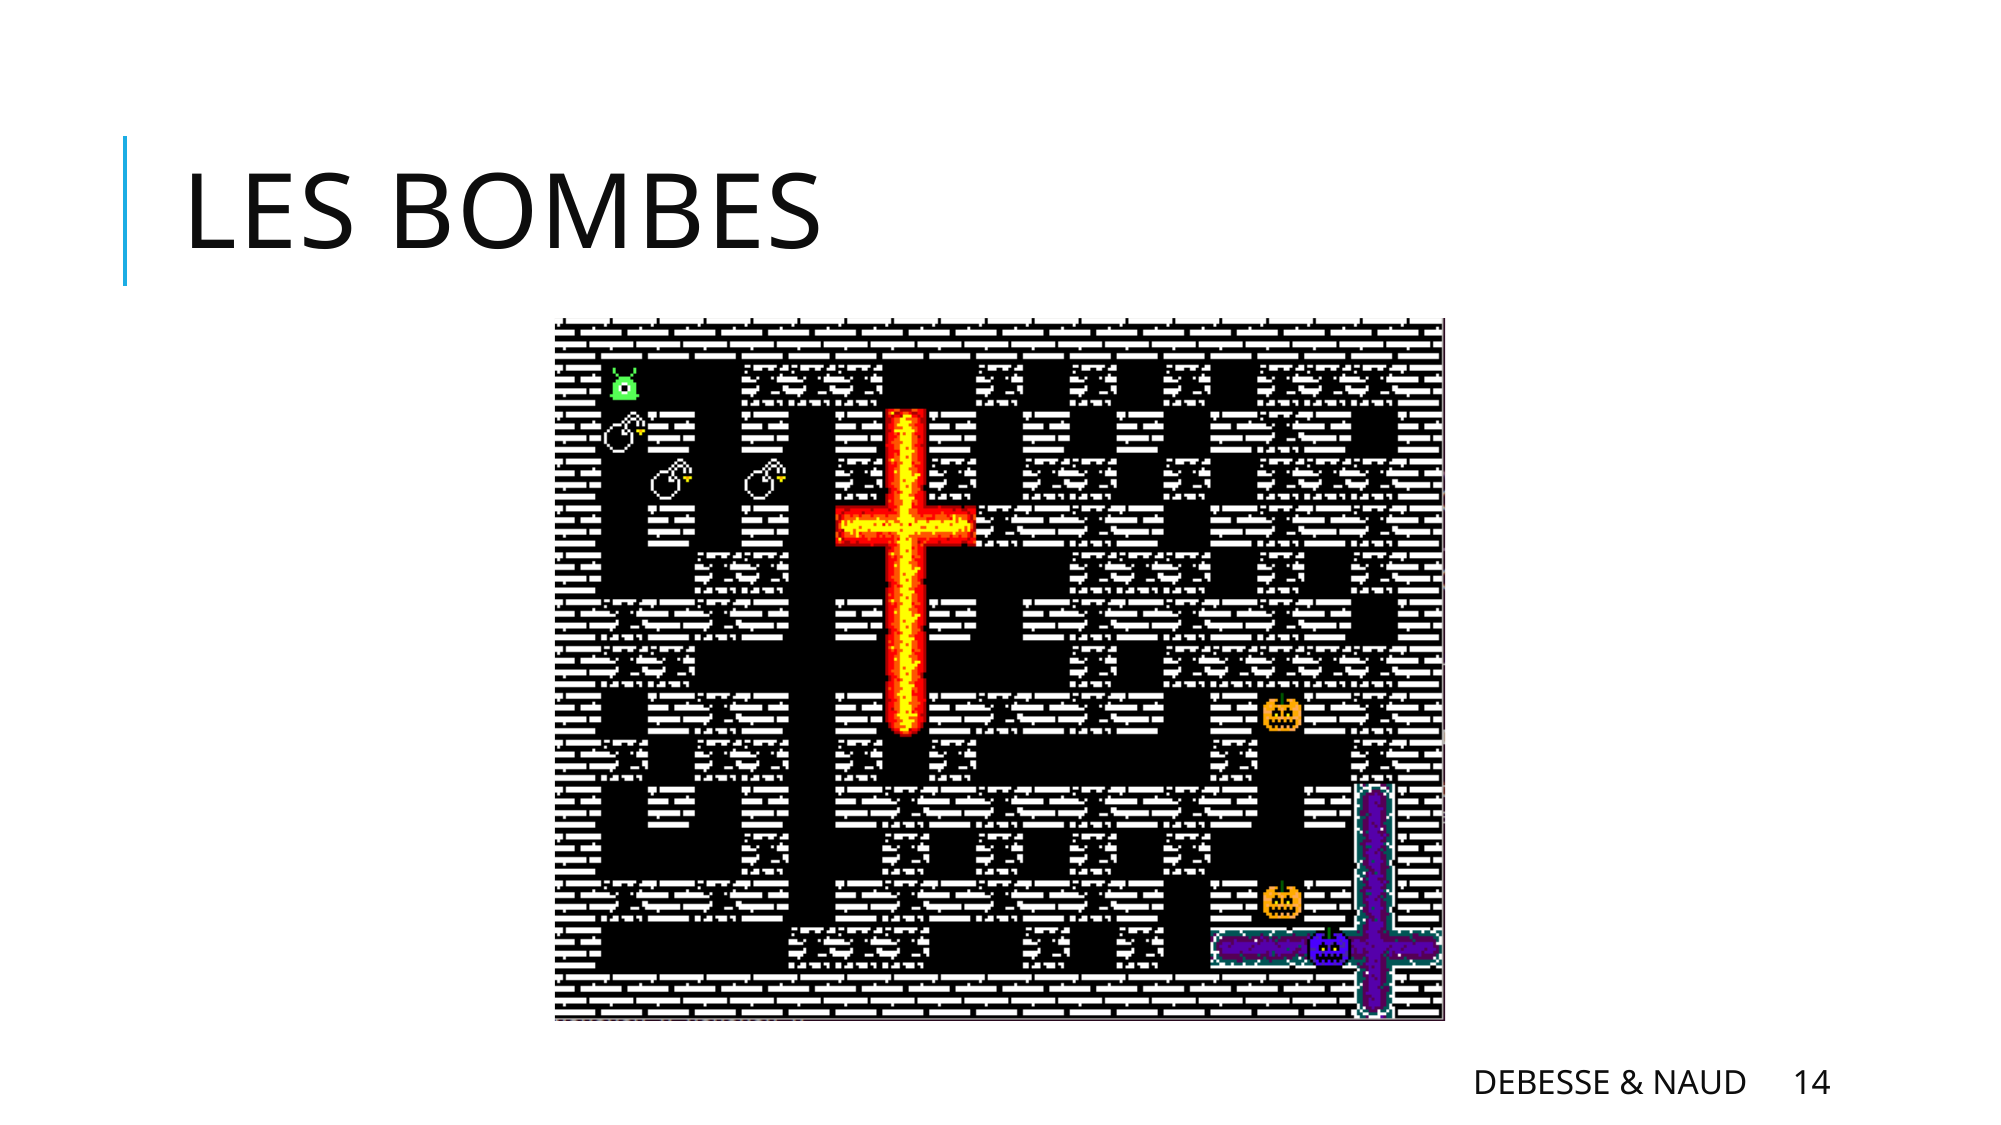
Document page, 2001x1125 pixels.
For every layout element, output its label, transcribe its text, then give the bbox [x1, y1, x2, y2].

footer DEBESSE & NAUD [794, 1061, 1763, 1107]
slide_number 14 [1777, 1061, 1938, 1107]
title Les bombes [168, 96, 1763, 342]
picture [554, 318, 1446, 1021]
